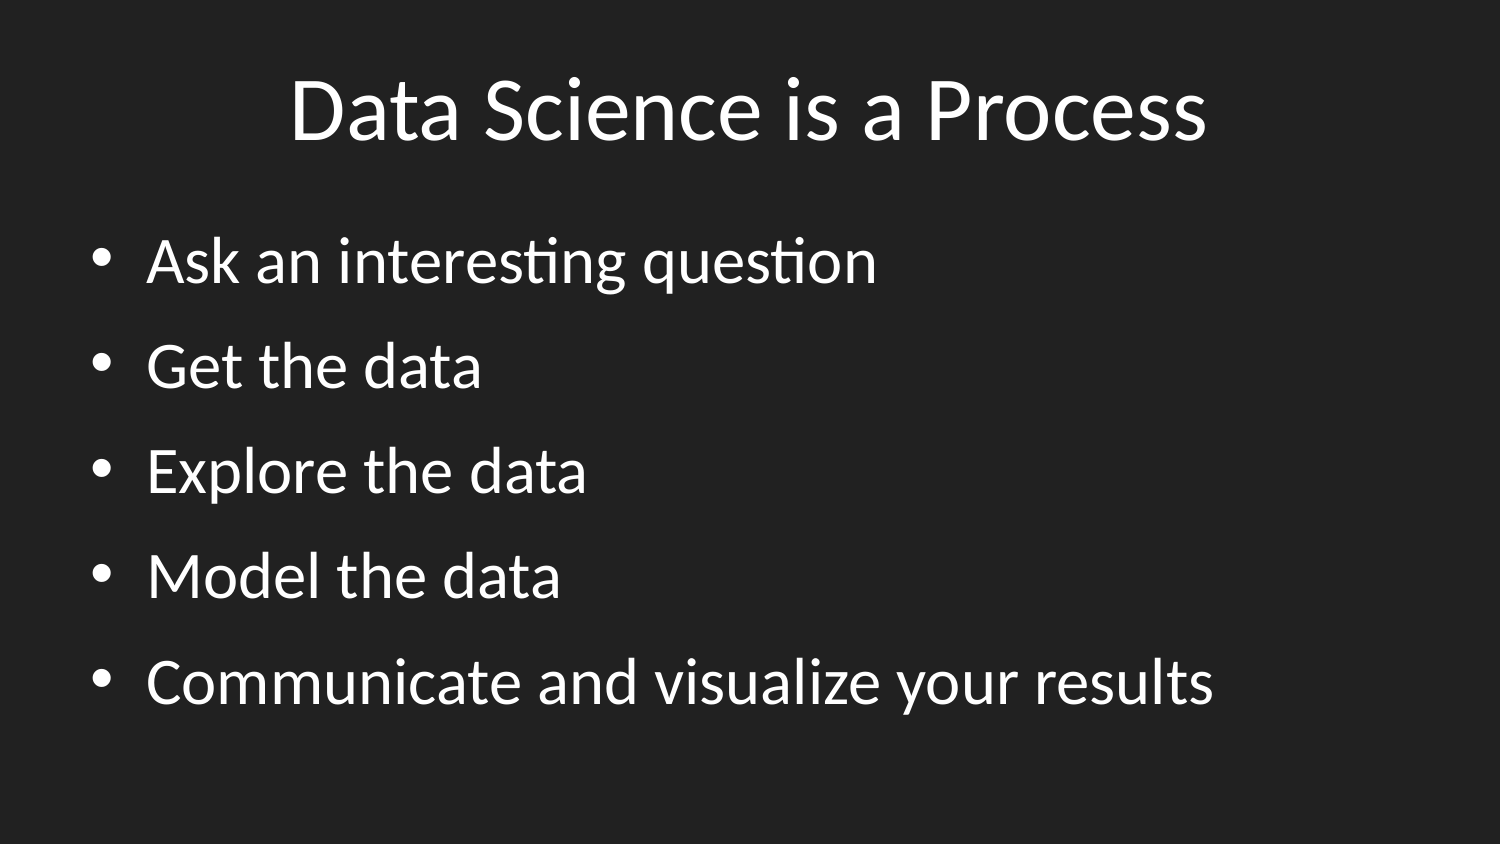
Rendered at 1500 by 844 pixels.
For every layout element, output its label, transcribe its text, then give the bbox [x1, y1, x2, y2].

title Data Science is a Process [75, 33, 1425, 175]
list Ask an interesting question Get the data Explore the data Model the data Communicate and visualize your results [75, 196, 1425, 754]
